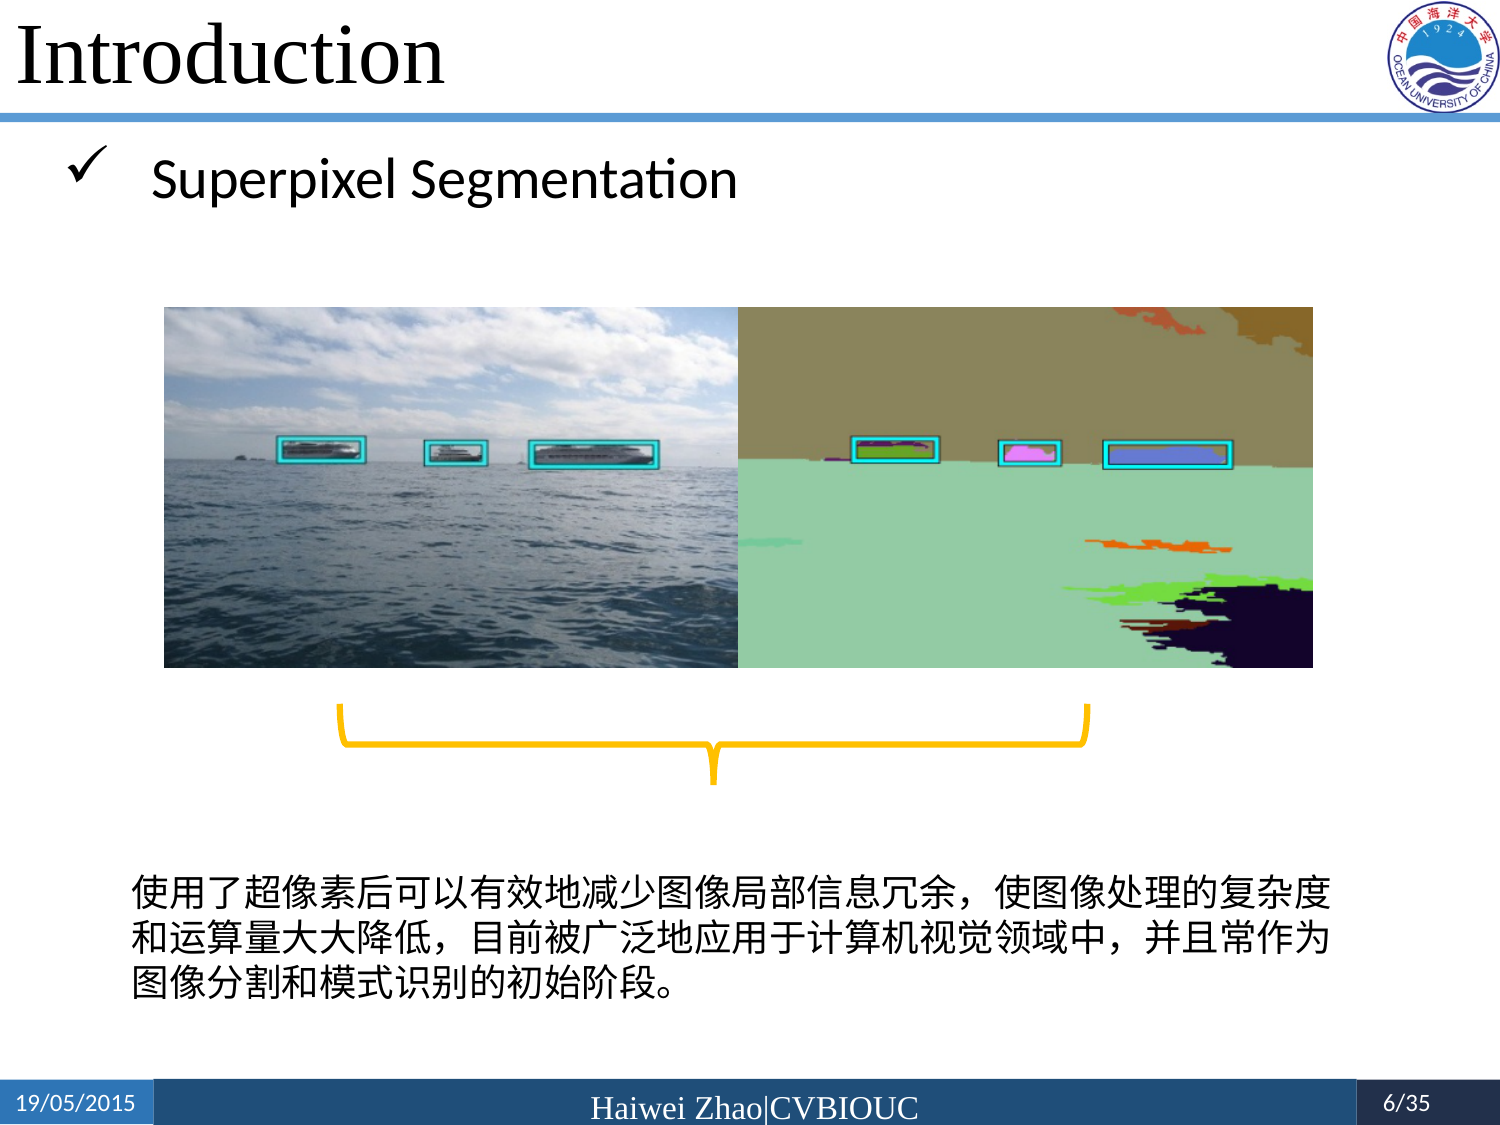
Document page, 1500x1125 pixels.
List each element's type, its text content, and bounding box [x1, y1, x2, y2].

text_box 使用了超像素后可以有效地减少图像局部信息冗余，使图像处理的复杂度和运算量大大降低，目前被广泛地应用于计算机视觉领域中，并且常作为图像分割和模式识别的初始阶段。 [117, 861, 1375, 1012]
picture [163, 307, 1313, 668]
text_box [338, 703, 1089, 786]
picture [1387, 1, 1500, 112]
list Superpixel Segmentation [48, 141, 1446, 1014]
title Introduction [0, 0, 1375, 110]
